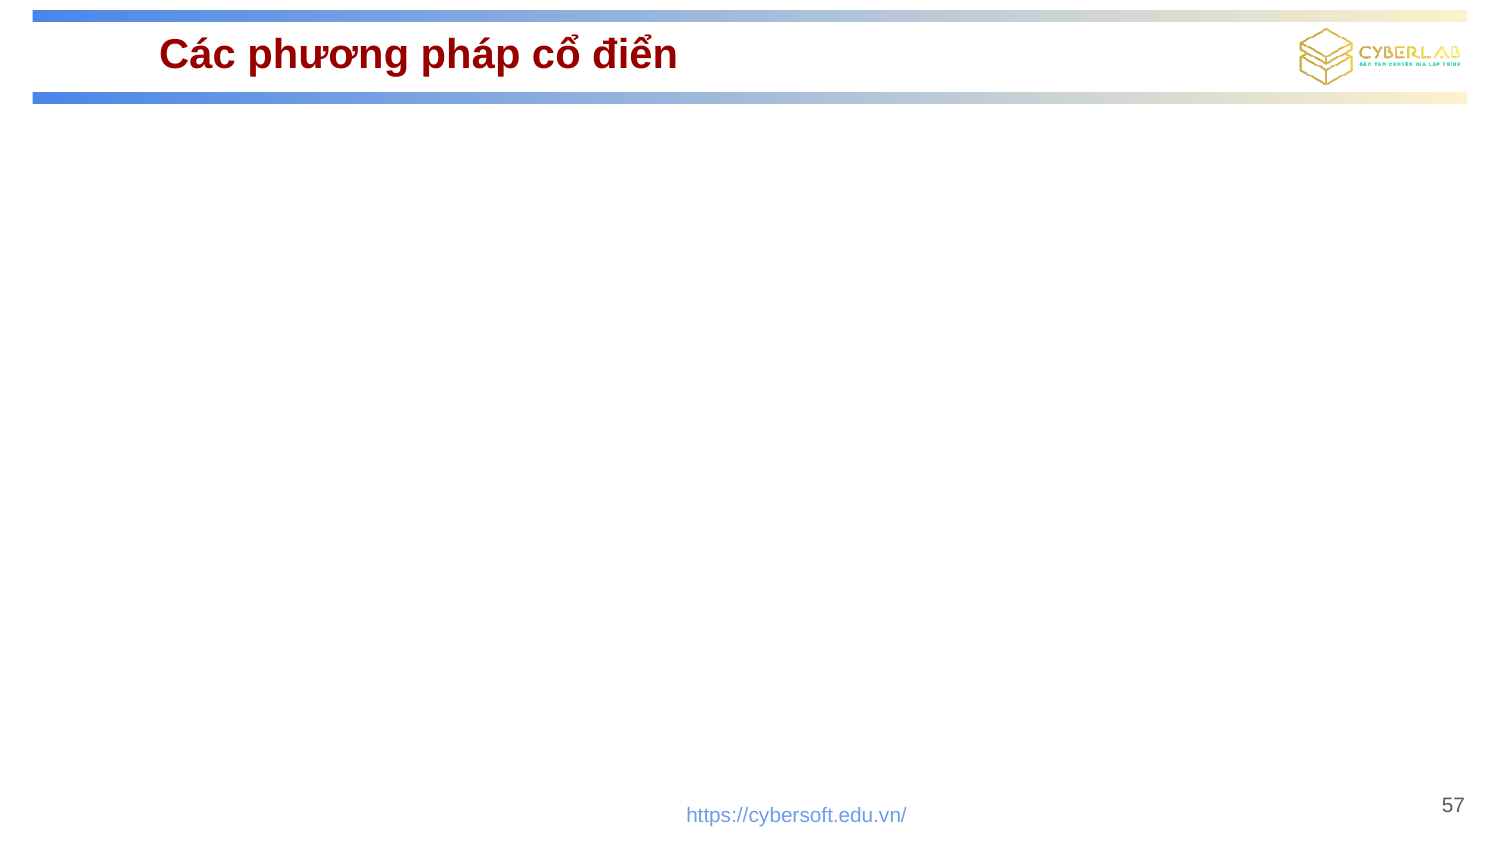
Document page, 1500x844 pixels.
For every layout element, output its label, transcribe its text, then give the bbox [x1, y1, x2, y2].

slide_number 57 [1389, 782, 1480, 830]
title Các phương pháp cổ điển [144, 12, 1449, 93]
picture [1449, 28, 1468, 85]
